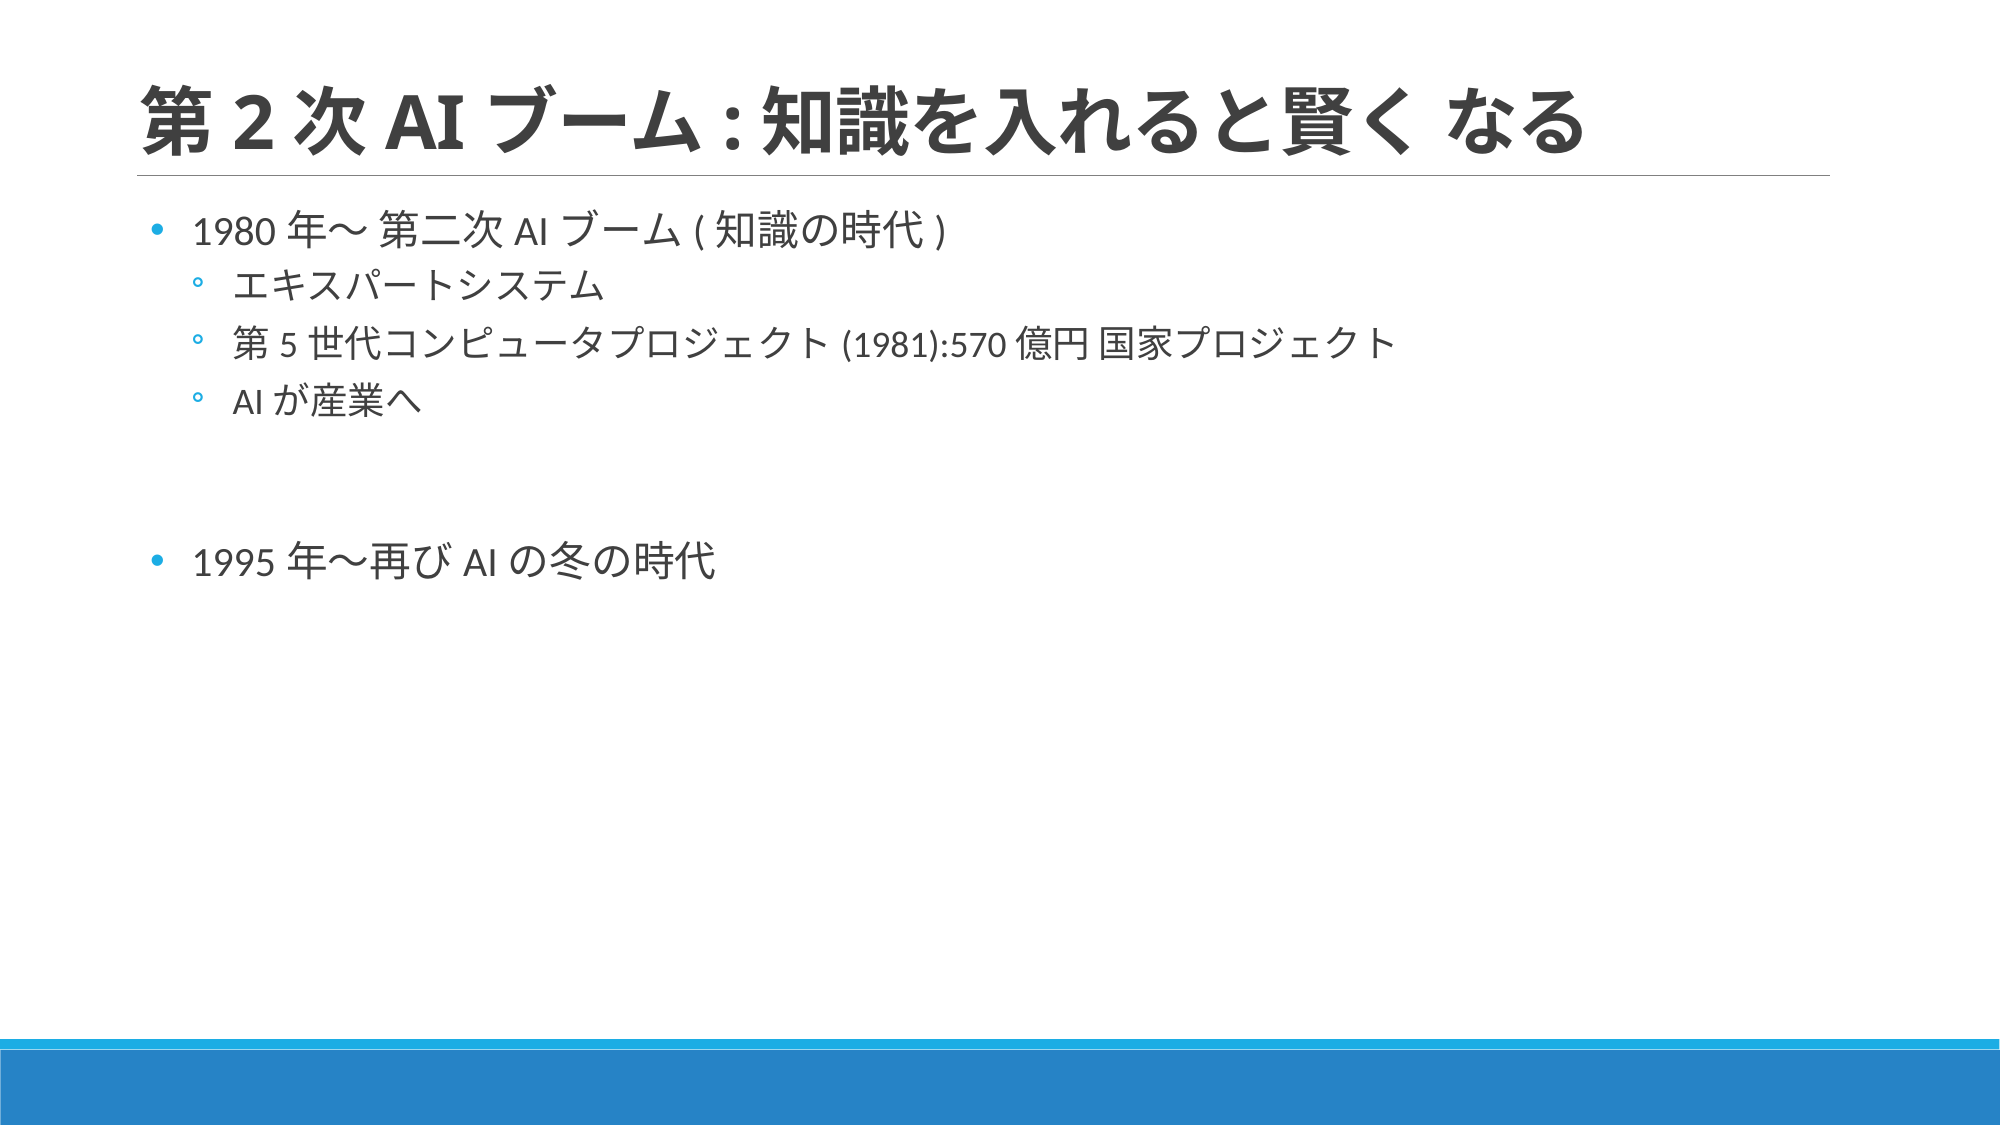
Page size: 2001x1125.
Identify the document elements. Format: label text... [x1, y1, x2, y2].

list 1980年〜 第二次AIブーム(知識の時代) エキスパートシステム 第5世代コンピュータプロジェクト(1981):570億円 国家プロジェクト AIが産業へ 1995年〜再びAIの冬の時代 [132, 196, 1849, 933]
title 第2次AIブーム:知識を入れると賢く なる [124, 52, 1840, 173]
